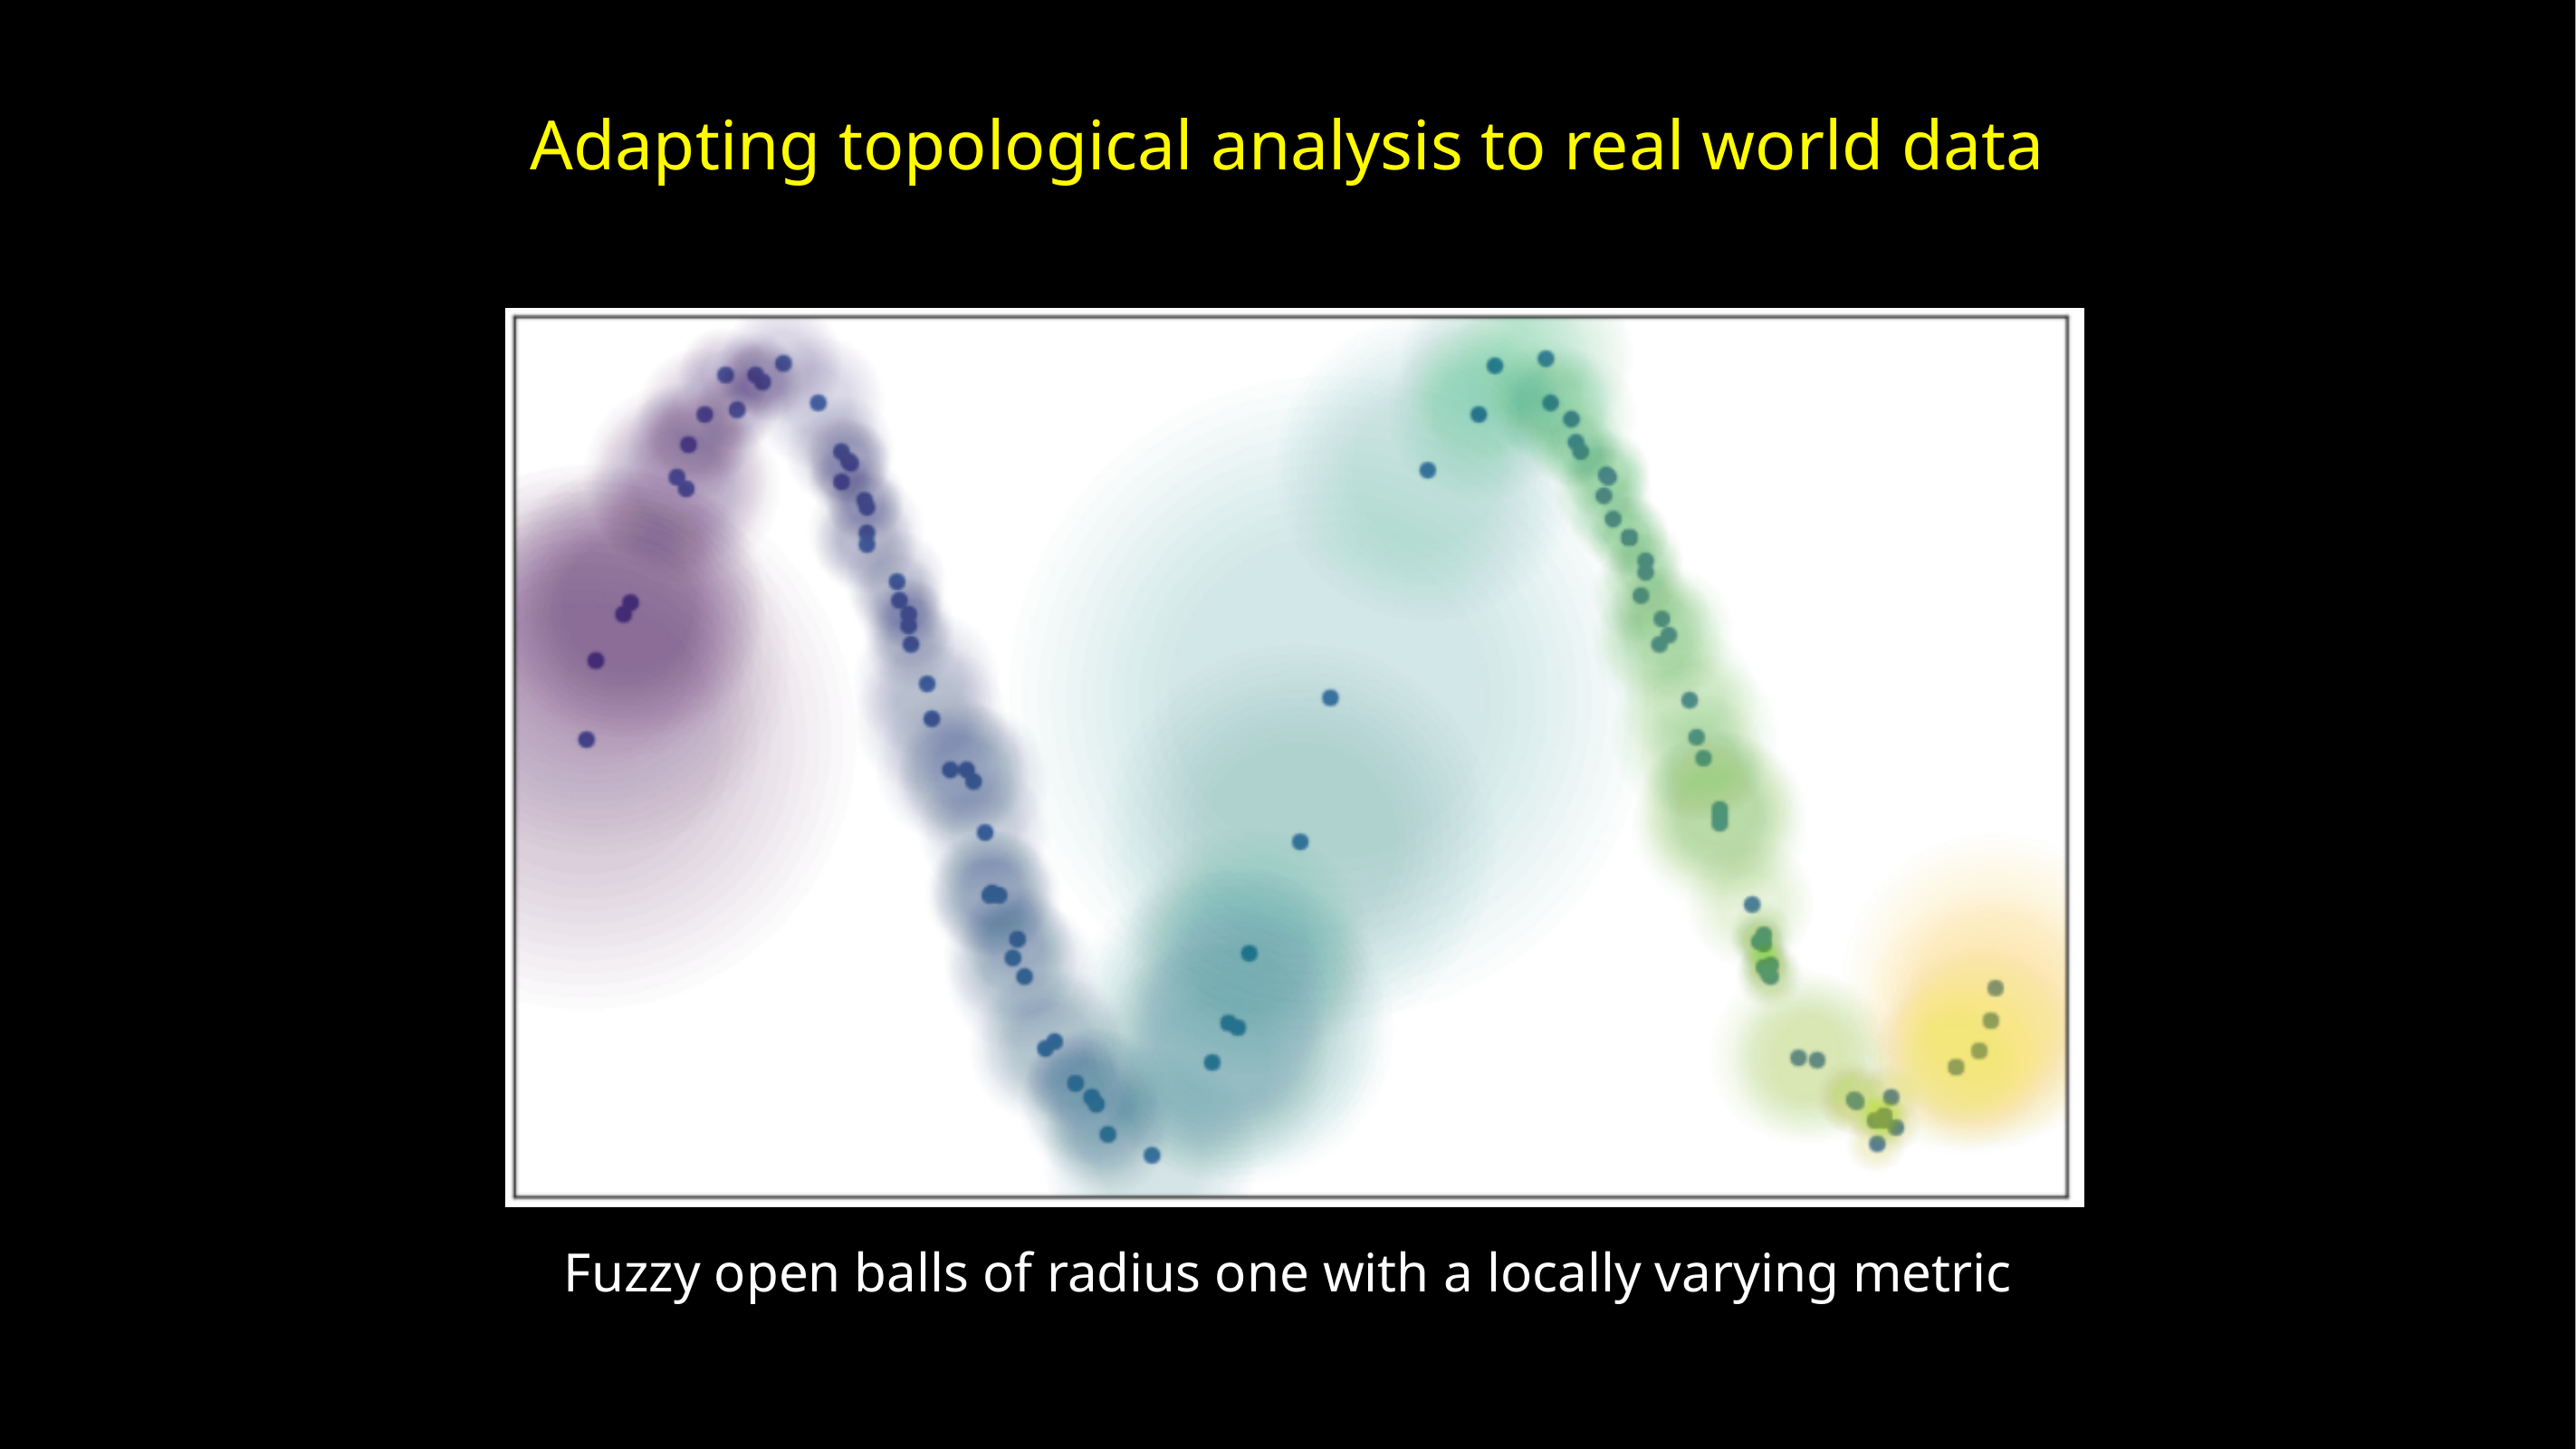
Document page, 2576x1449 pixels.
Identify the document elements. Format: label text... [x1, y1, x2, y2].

text_box Adapting topological analysis to real world data [522, 93, 2054, 191]
text_box Fuzzy open balls of radius one with a locally varying metric [521, 1232, 2055, 1309]
picture [504, 308, 2084, 1207]
